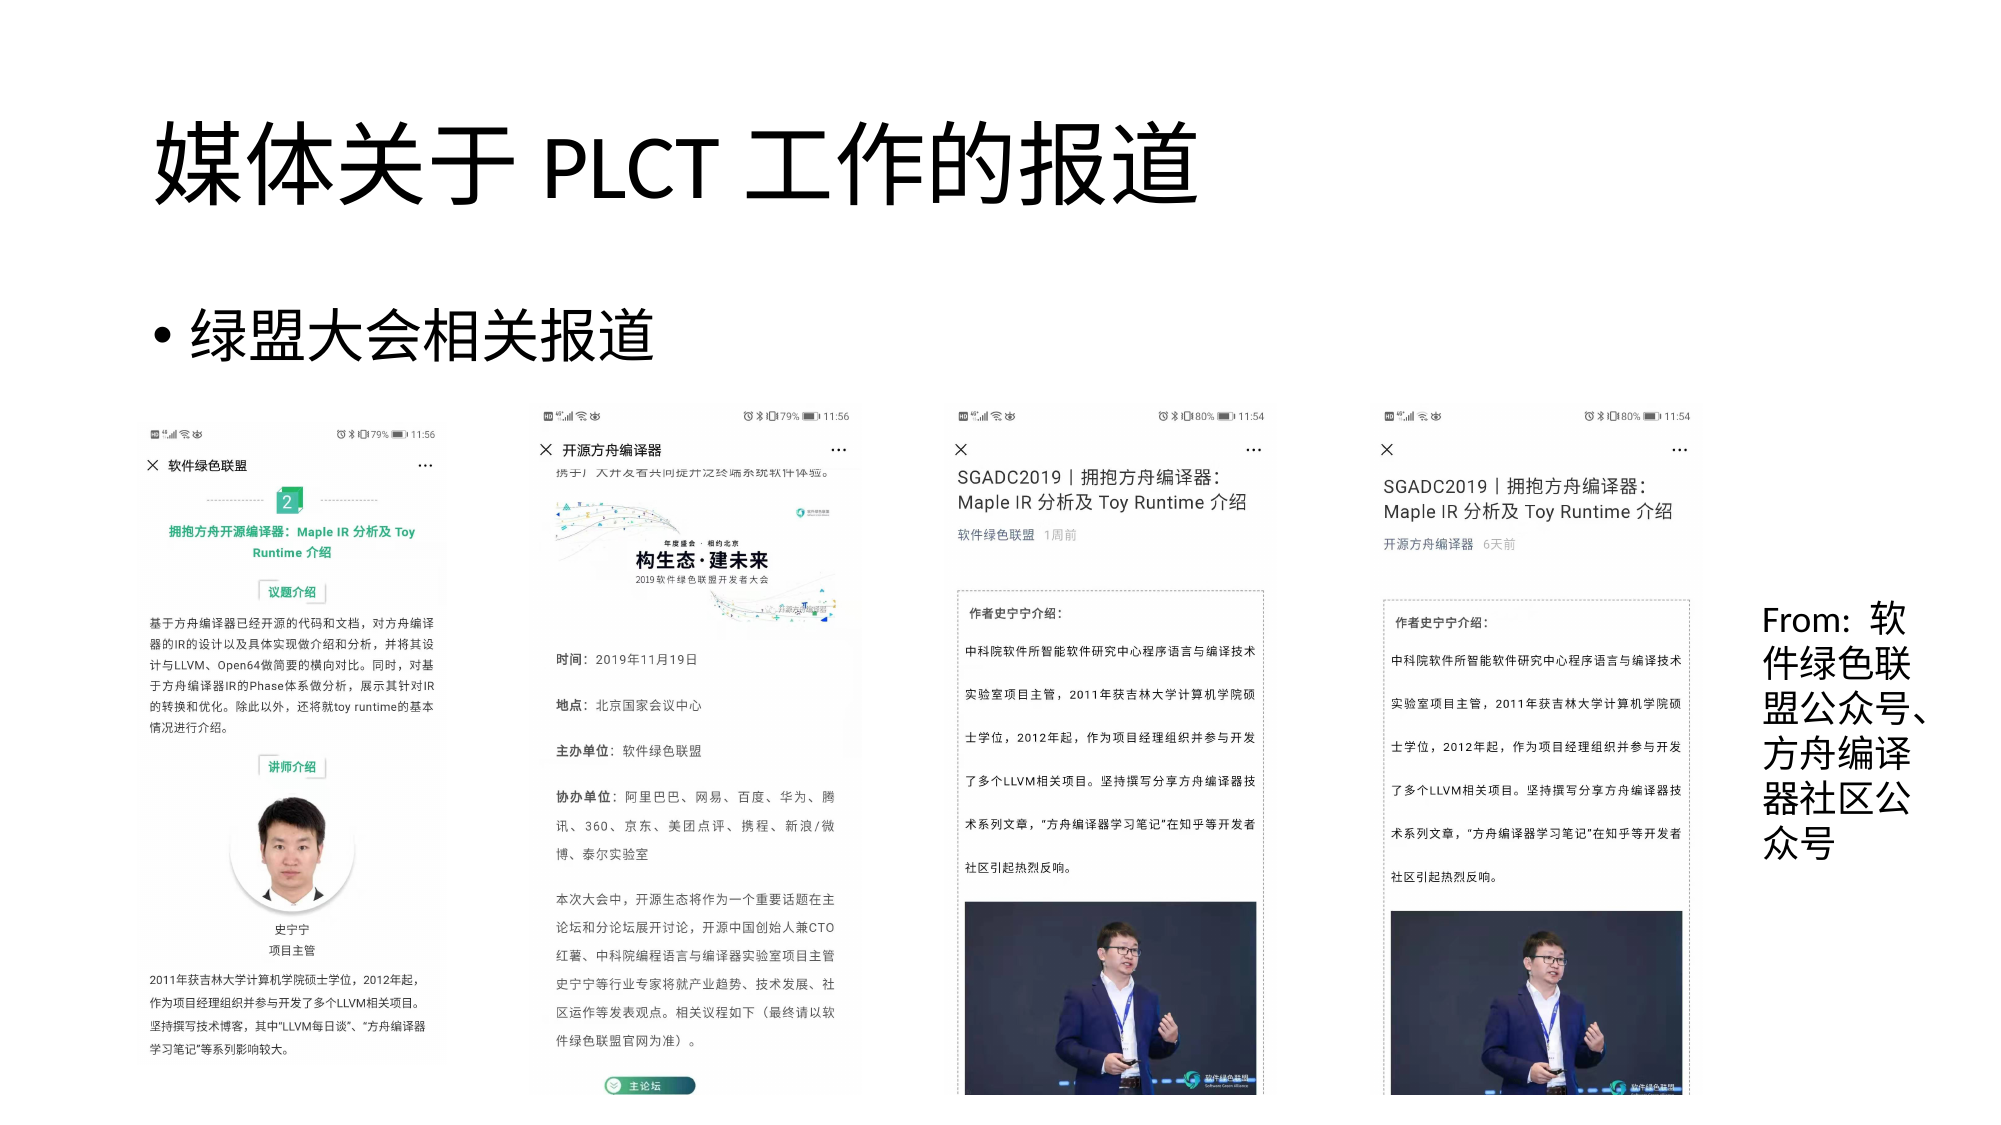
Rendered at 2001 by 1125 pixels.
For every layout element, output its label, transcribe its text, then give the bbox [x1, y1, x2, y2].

picture [137, 422, 447, 1065]
text_box From: 软件绿色联盟公众号、方舟编译器社区公众号 [1747, 587, 1957, 873]
picture [1370, 403, 1703, 1095]
picture [944, 403, 1277, 1095]
title 媒体关于PLCT工作的报道 [137, 59, 1863, 278]
list 绿盟大会相关报道 [137, 299, 1863, 1014]
picture [529, 403, 862, 1095]
